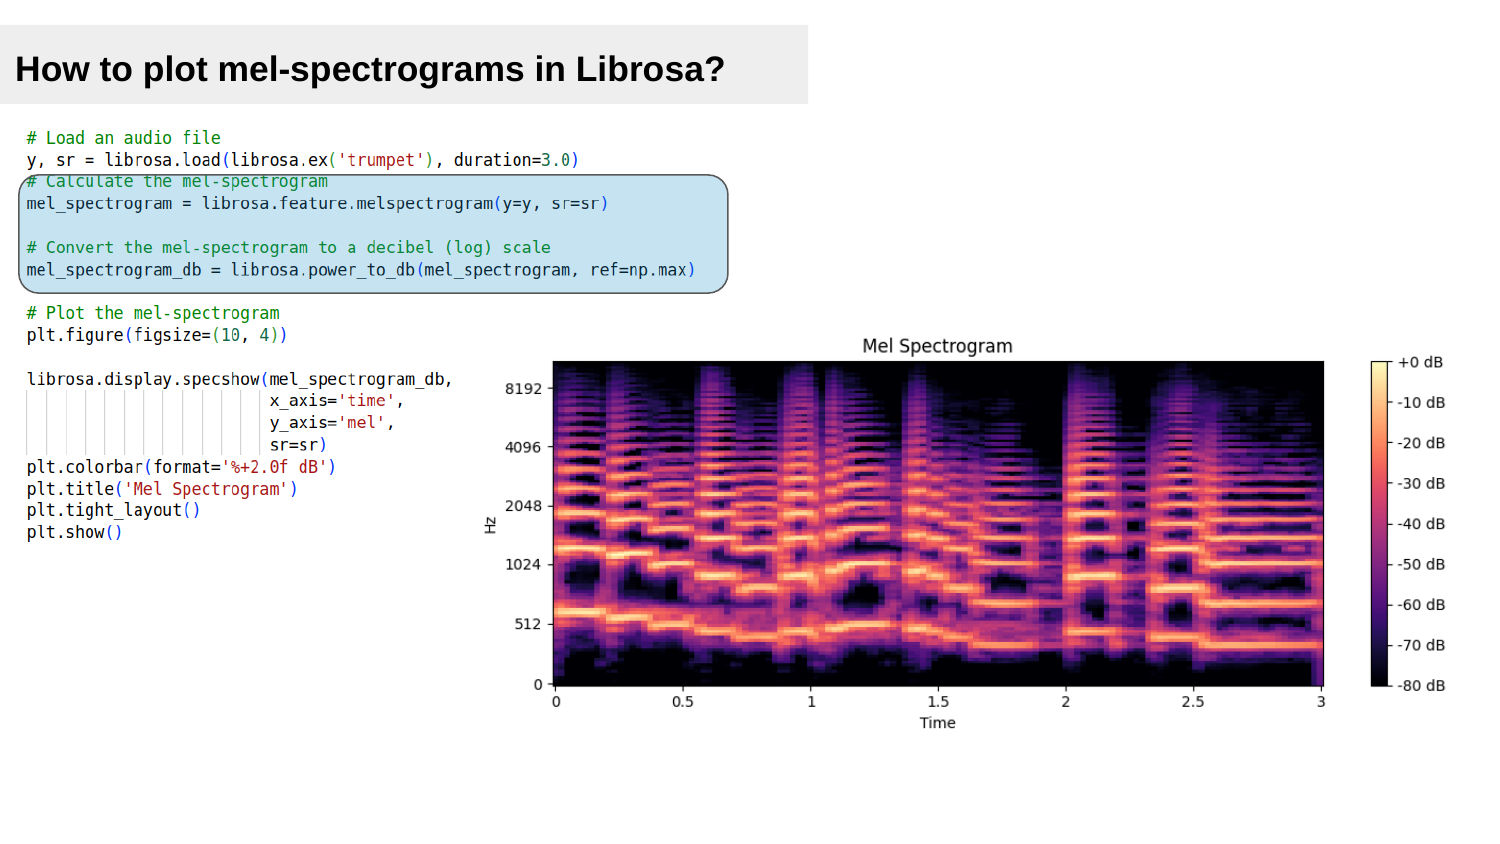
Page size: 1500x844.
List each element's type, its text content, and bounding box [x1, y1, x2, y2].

picture [18, 125, 1456, 742]
text_box How to plot mel-spectrograms in Librosa? [0, 24, 809, 104]
text_box [713, 175, 728, 293]
